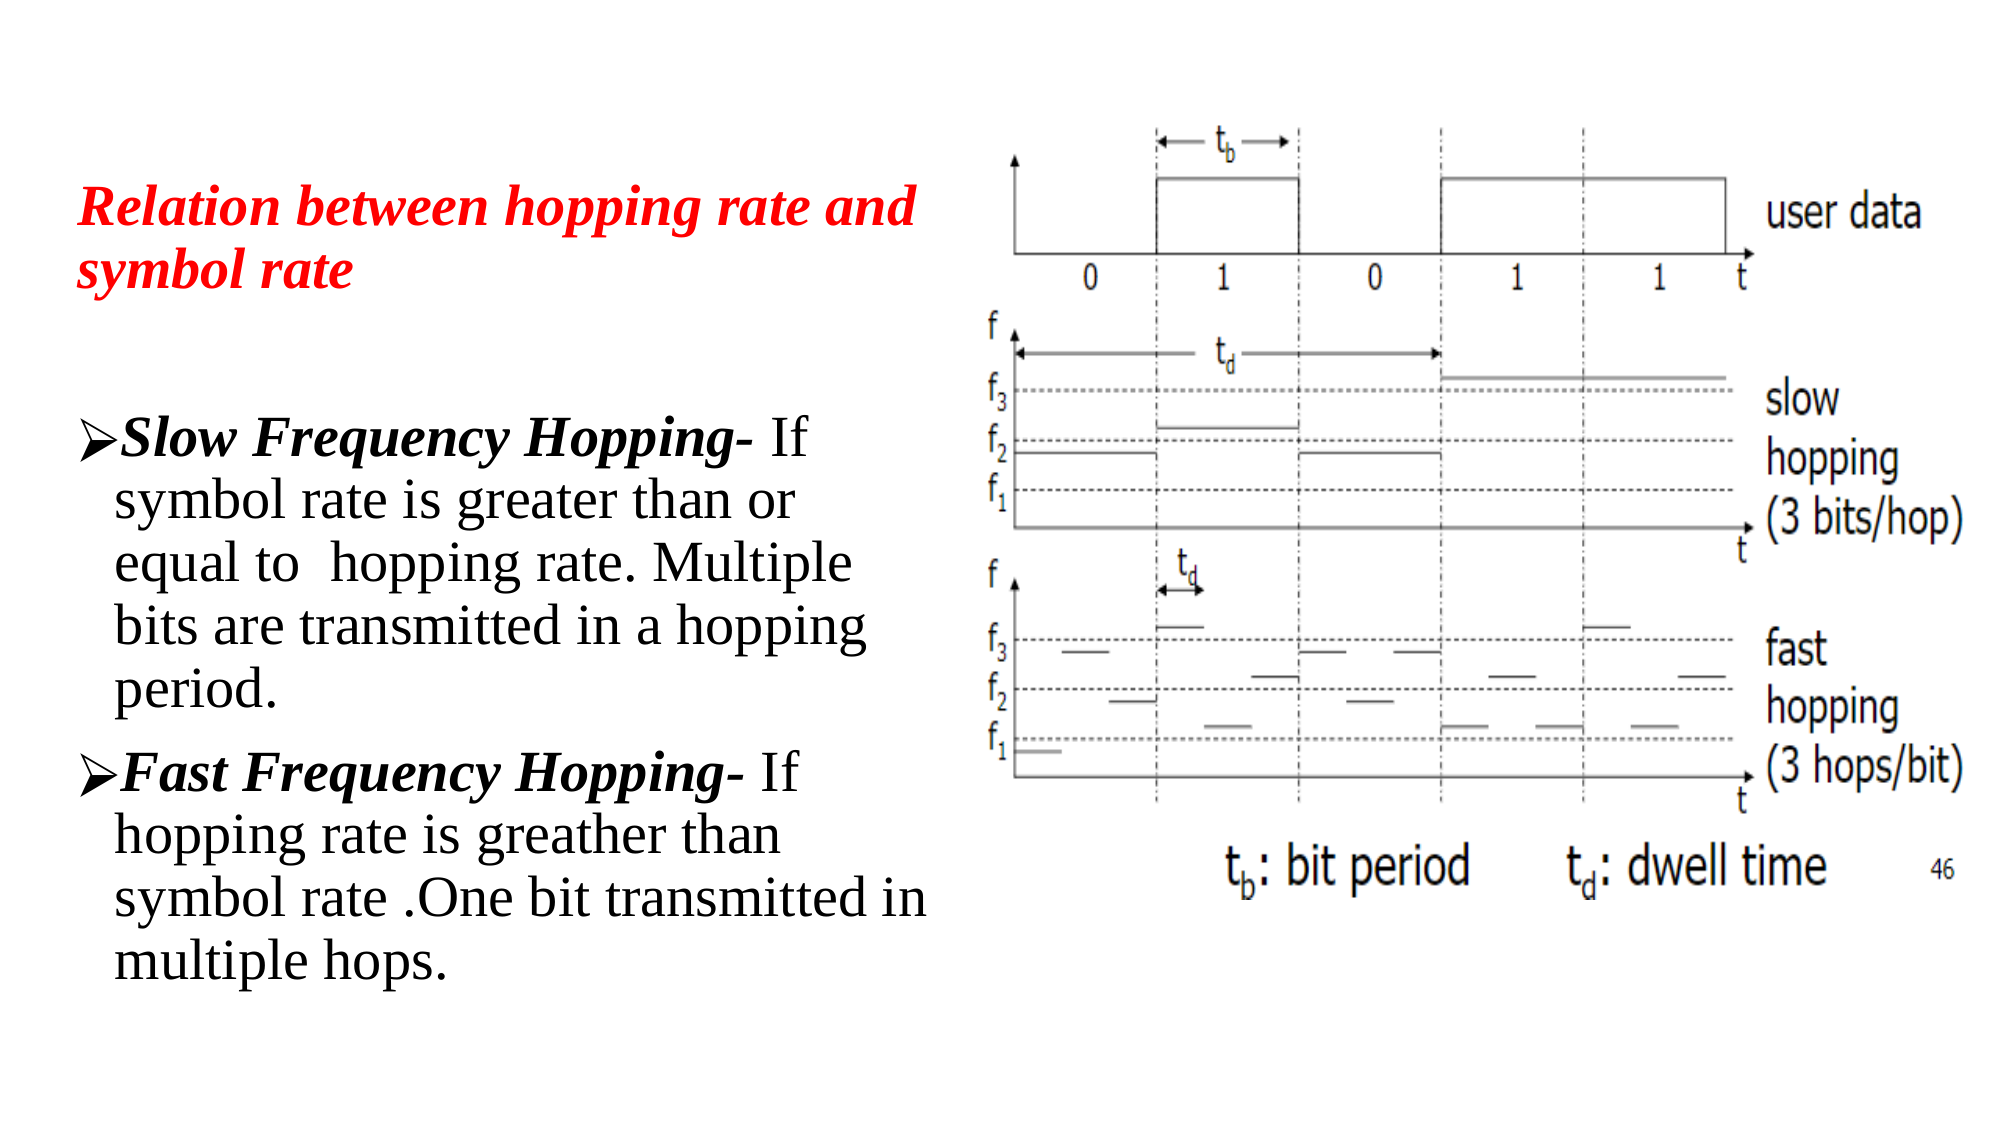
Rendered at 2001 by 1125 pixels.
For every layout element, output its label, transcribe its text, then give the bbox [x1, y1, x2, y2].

picture [972, 122, 1965, 901]
list Relation between hopping rate and symbol rate Slow Frequency Hopping- If symbol rate is greater than or equal to hopping rate. Multiple bits are transmitted in a hopping period. Fast Frequency Hopping- If hopping rate is greather than symbol rate .One bit transmitted in multiple hops. [62, 77, 953, 1085]
